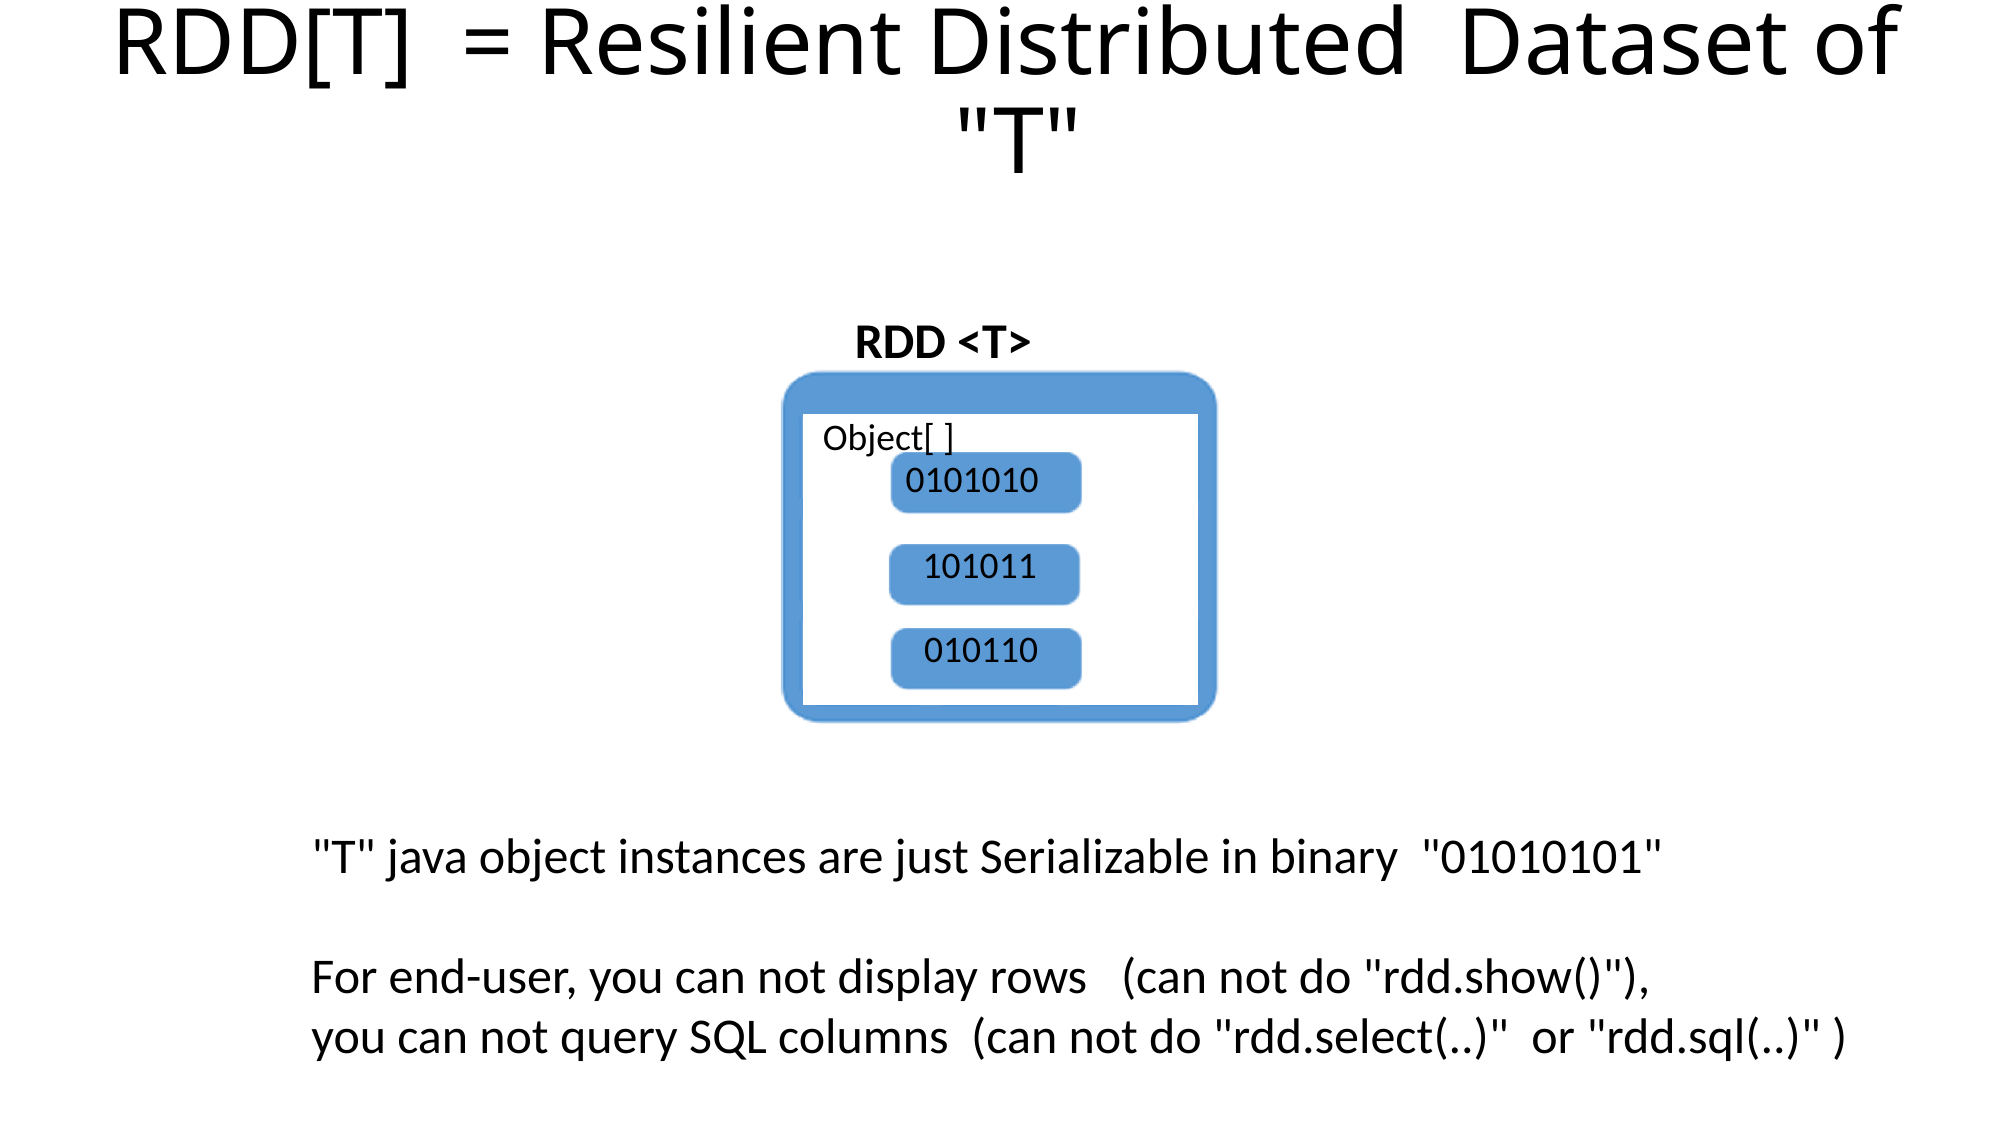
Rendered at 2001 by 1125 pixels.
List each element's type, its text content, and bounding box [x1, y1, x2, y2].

text_box "T" java object instances are just Serializable in binary "01010101" For end-user, you can not display rows (can not do "rdd.show()"), you can not query SQL columns (can not do "rdd.select(..)" or "rdd.sql(..)" ) [296, 815, 1863, 1071]
text_box RDD <T> [840, 301, 1048, 366]
title RDD[T] = Resilient Distributed Dataset of "T" [65, 0, 1972, 188]
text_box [890, 628, 1083, 691]
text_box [778, 366, 1222, 727]
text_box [890, 452, 1083, 515]
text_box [888, 544, 1081, 607]
